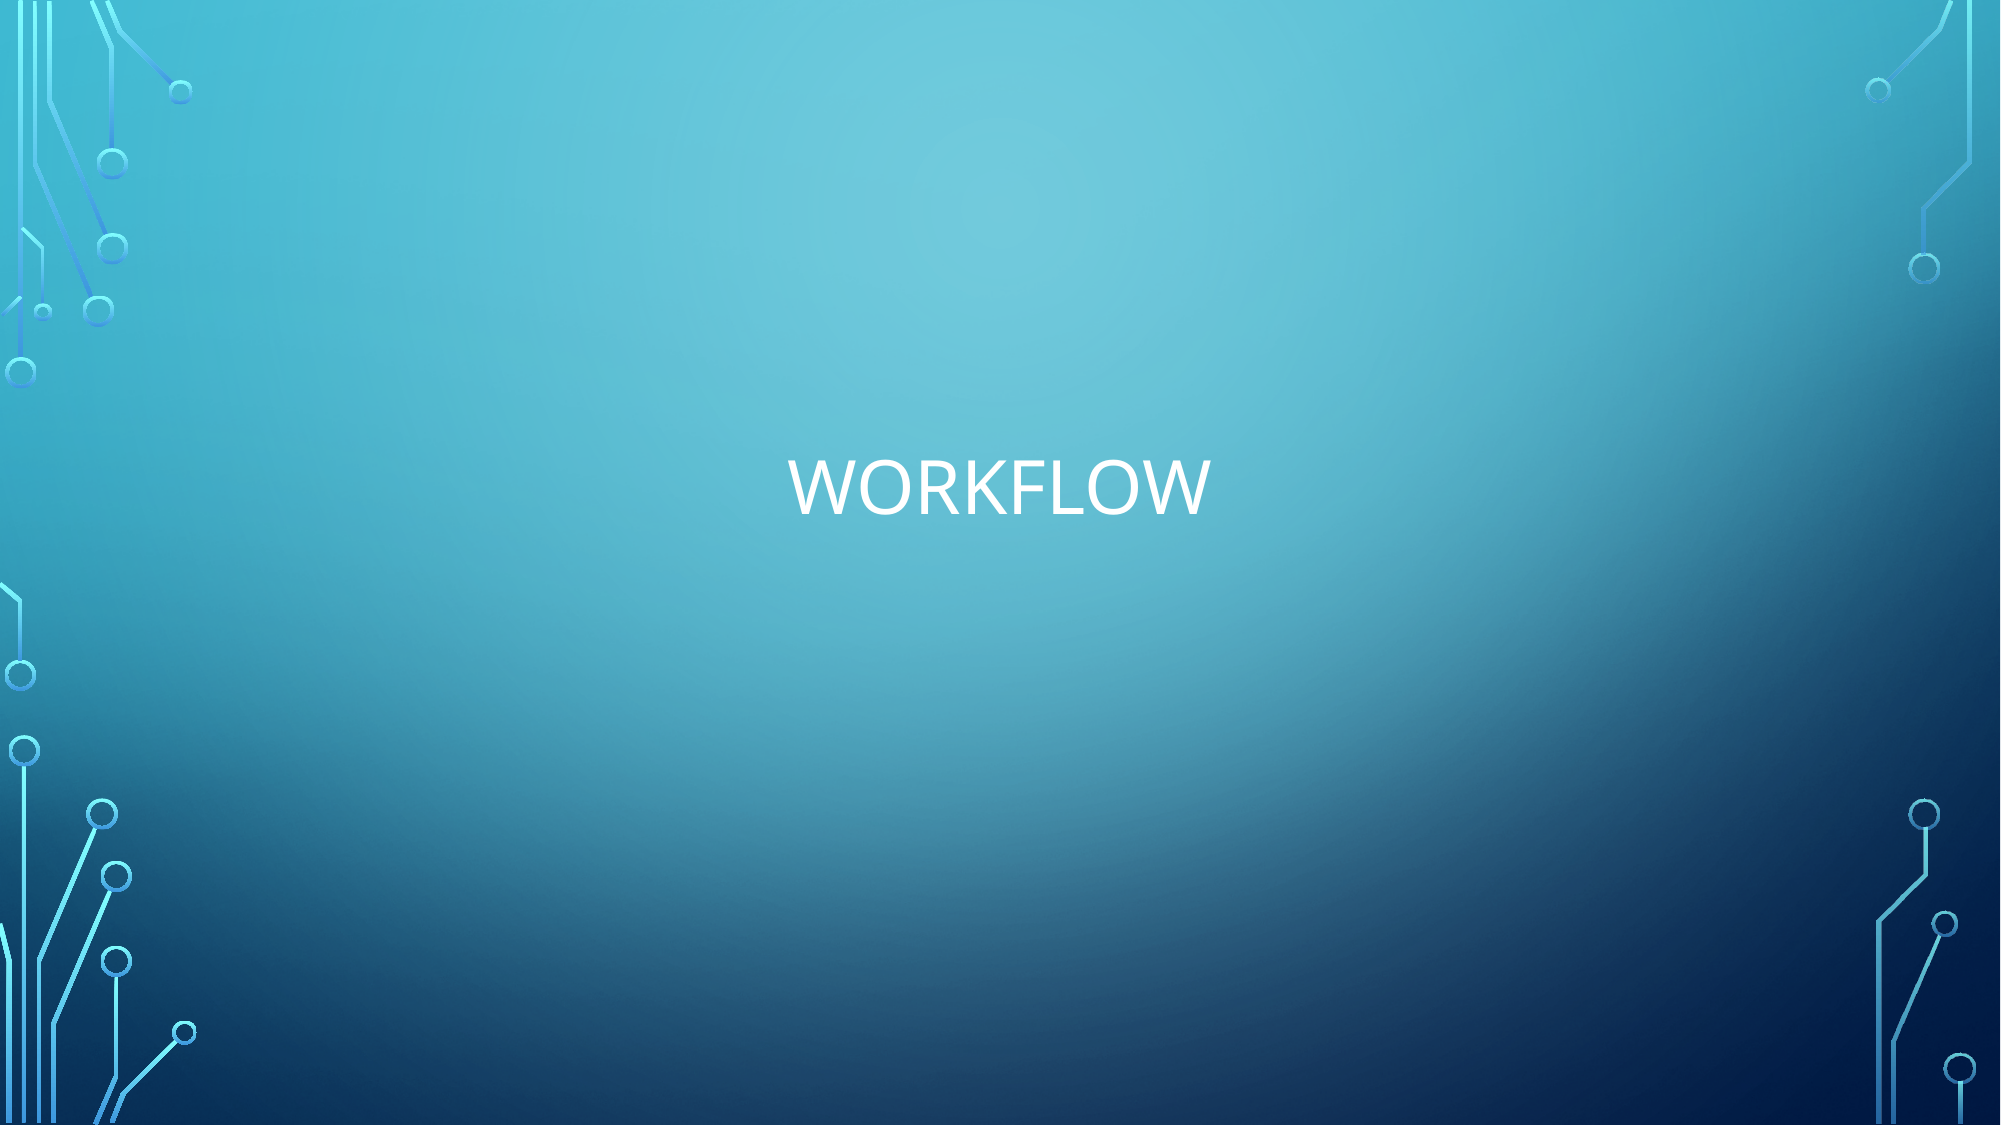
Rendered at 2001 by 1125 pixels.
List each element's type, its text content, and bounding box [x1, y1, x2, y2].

title Workflow [187, 369, 1813, 612]
